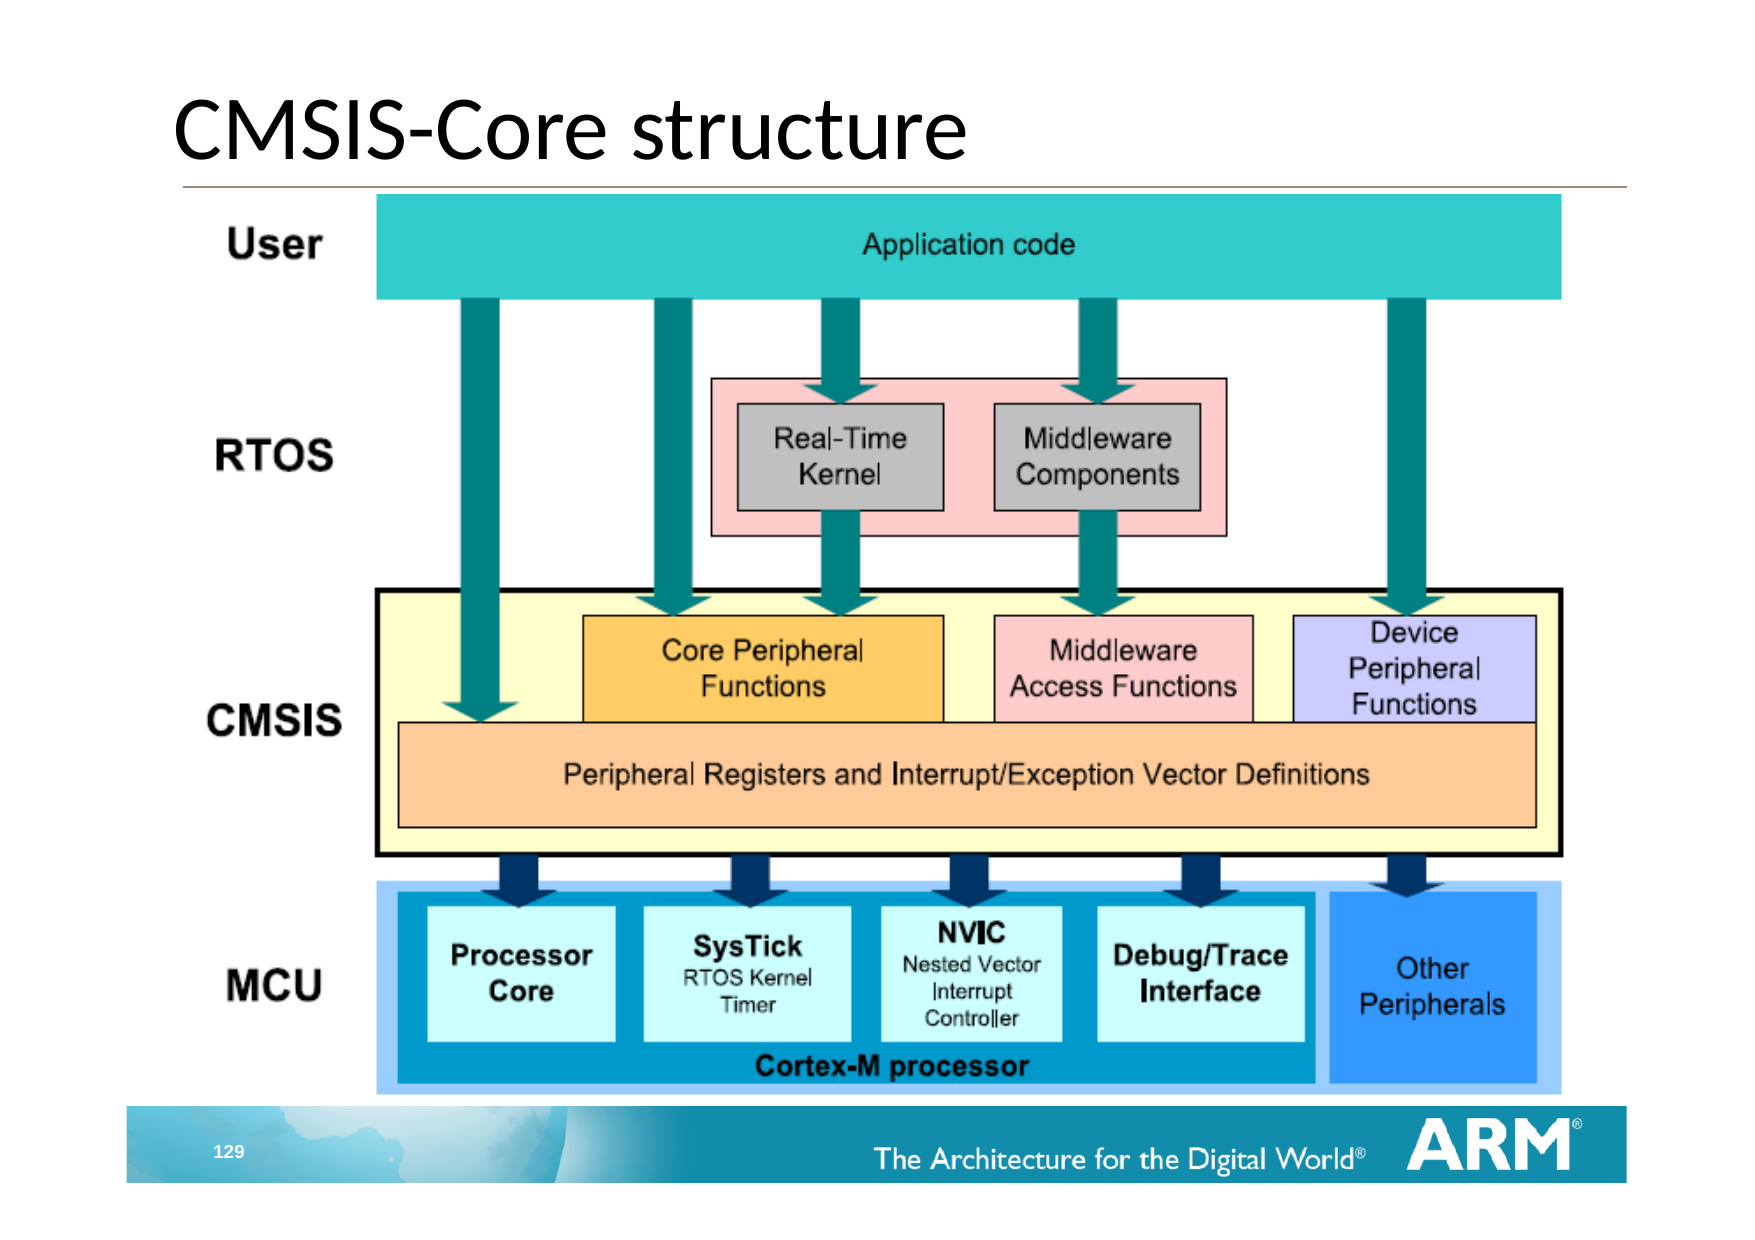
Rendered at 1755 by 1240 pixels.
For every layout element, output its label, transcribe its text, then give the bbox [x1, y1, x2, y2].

title CMSIS-Core structure [173, 80, 1581, 172]
picture [173, 194, 1581, 1095]
slide_number 129 [198, 1139, 287, 1187]
picture [126, 1106, 1627, 1183]
